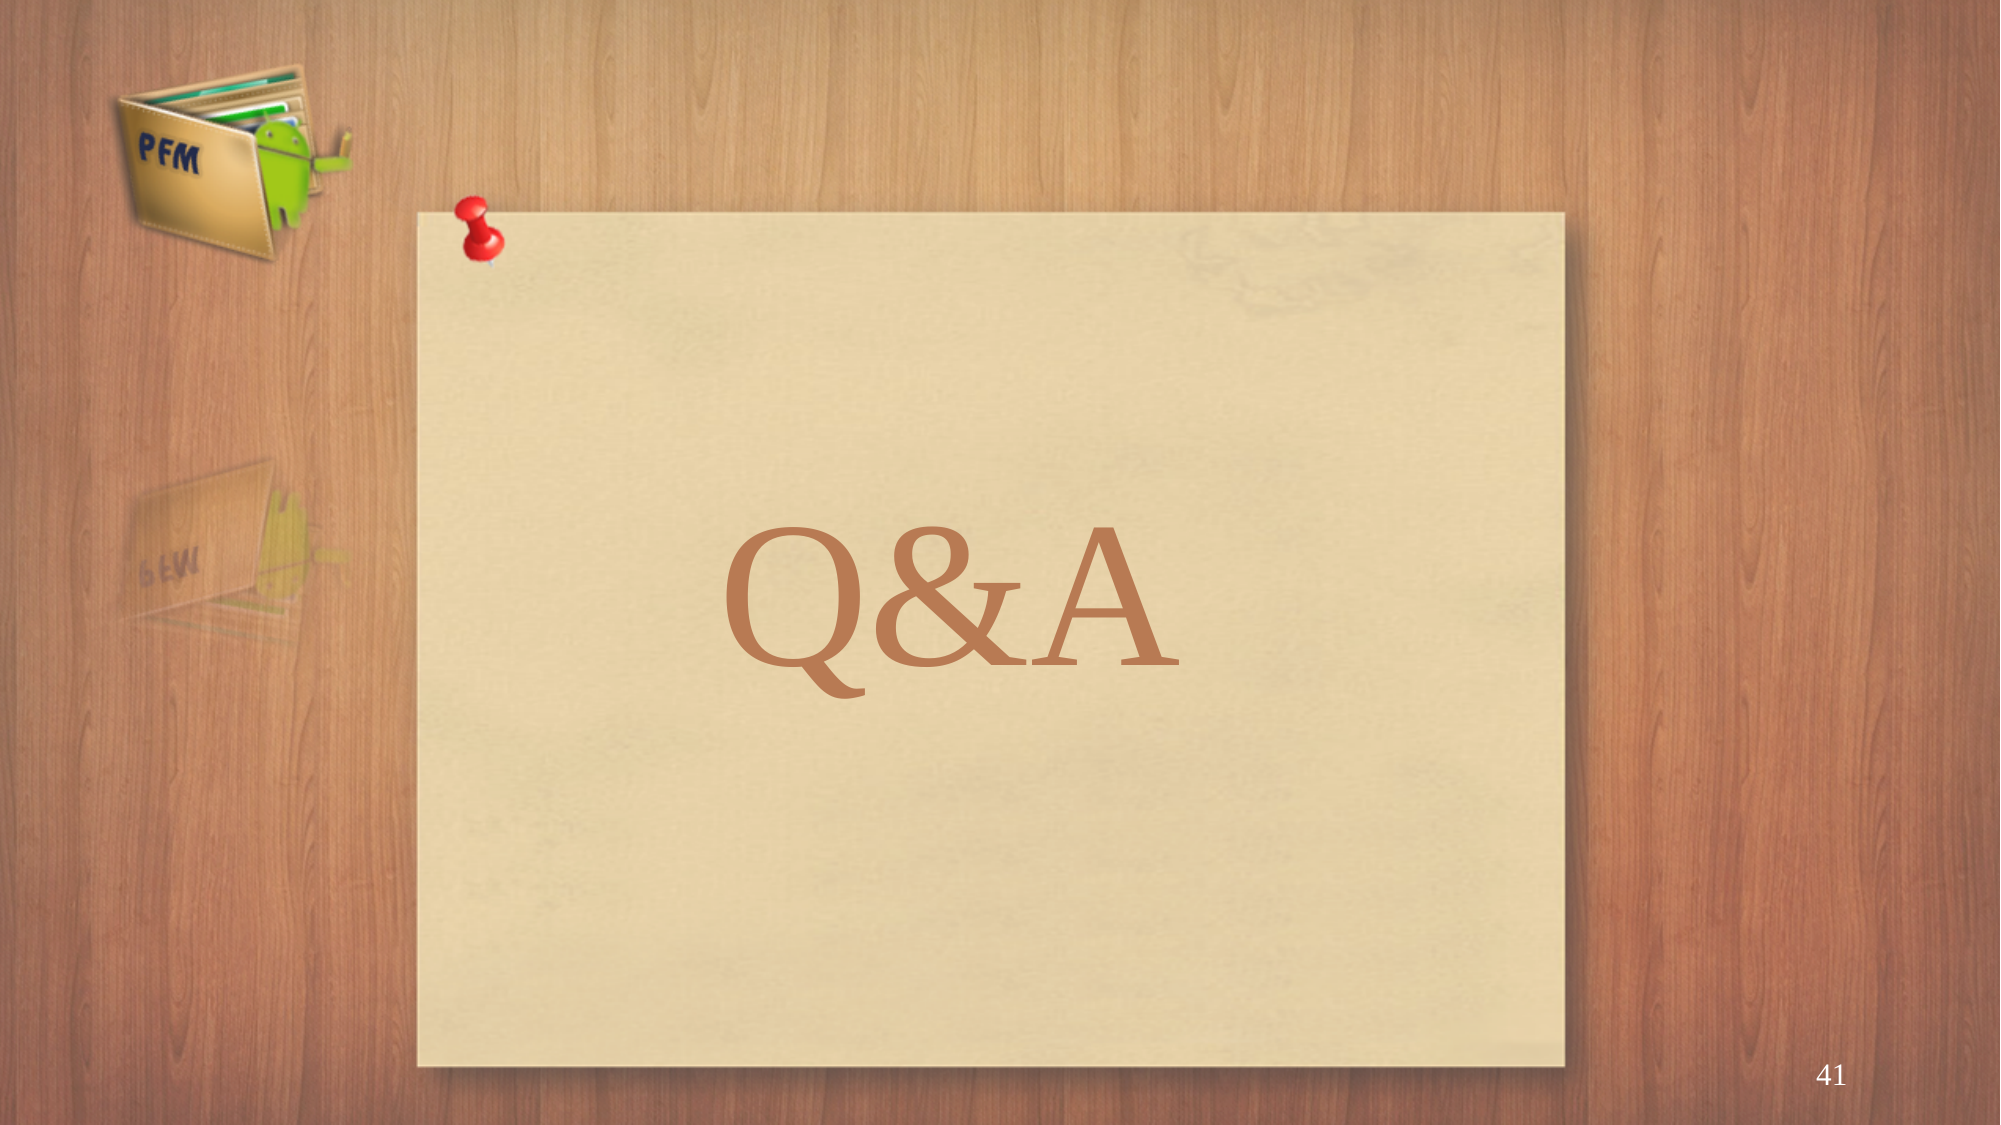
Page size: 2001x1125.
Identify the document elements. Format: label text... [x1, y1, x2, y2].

slide_number 41 [1325, 1042, 1863, 1103]
list Q&A [703, 478, 1863, 1014]
